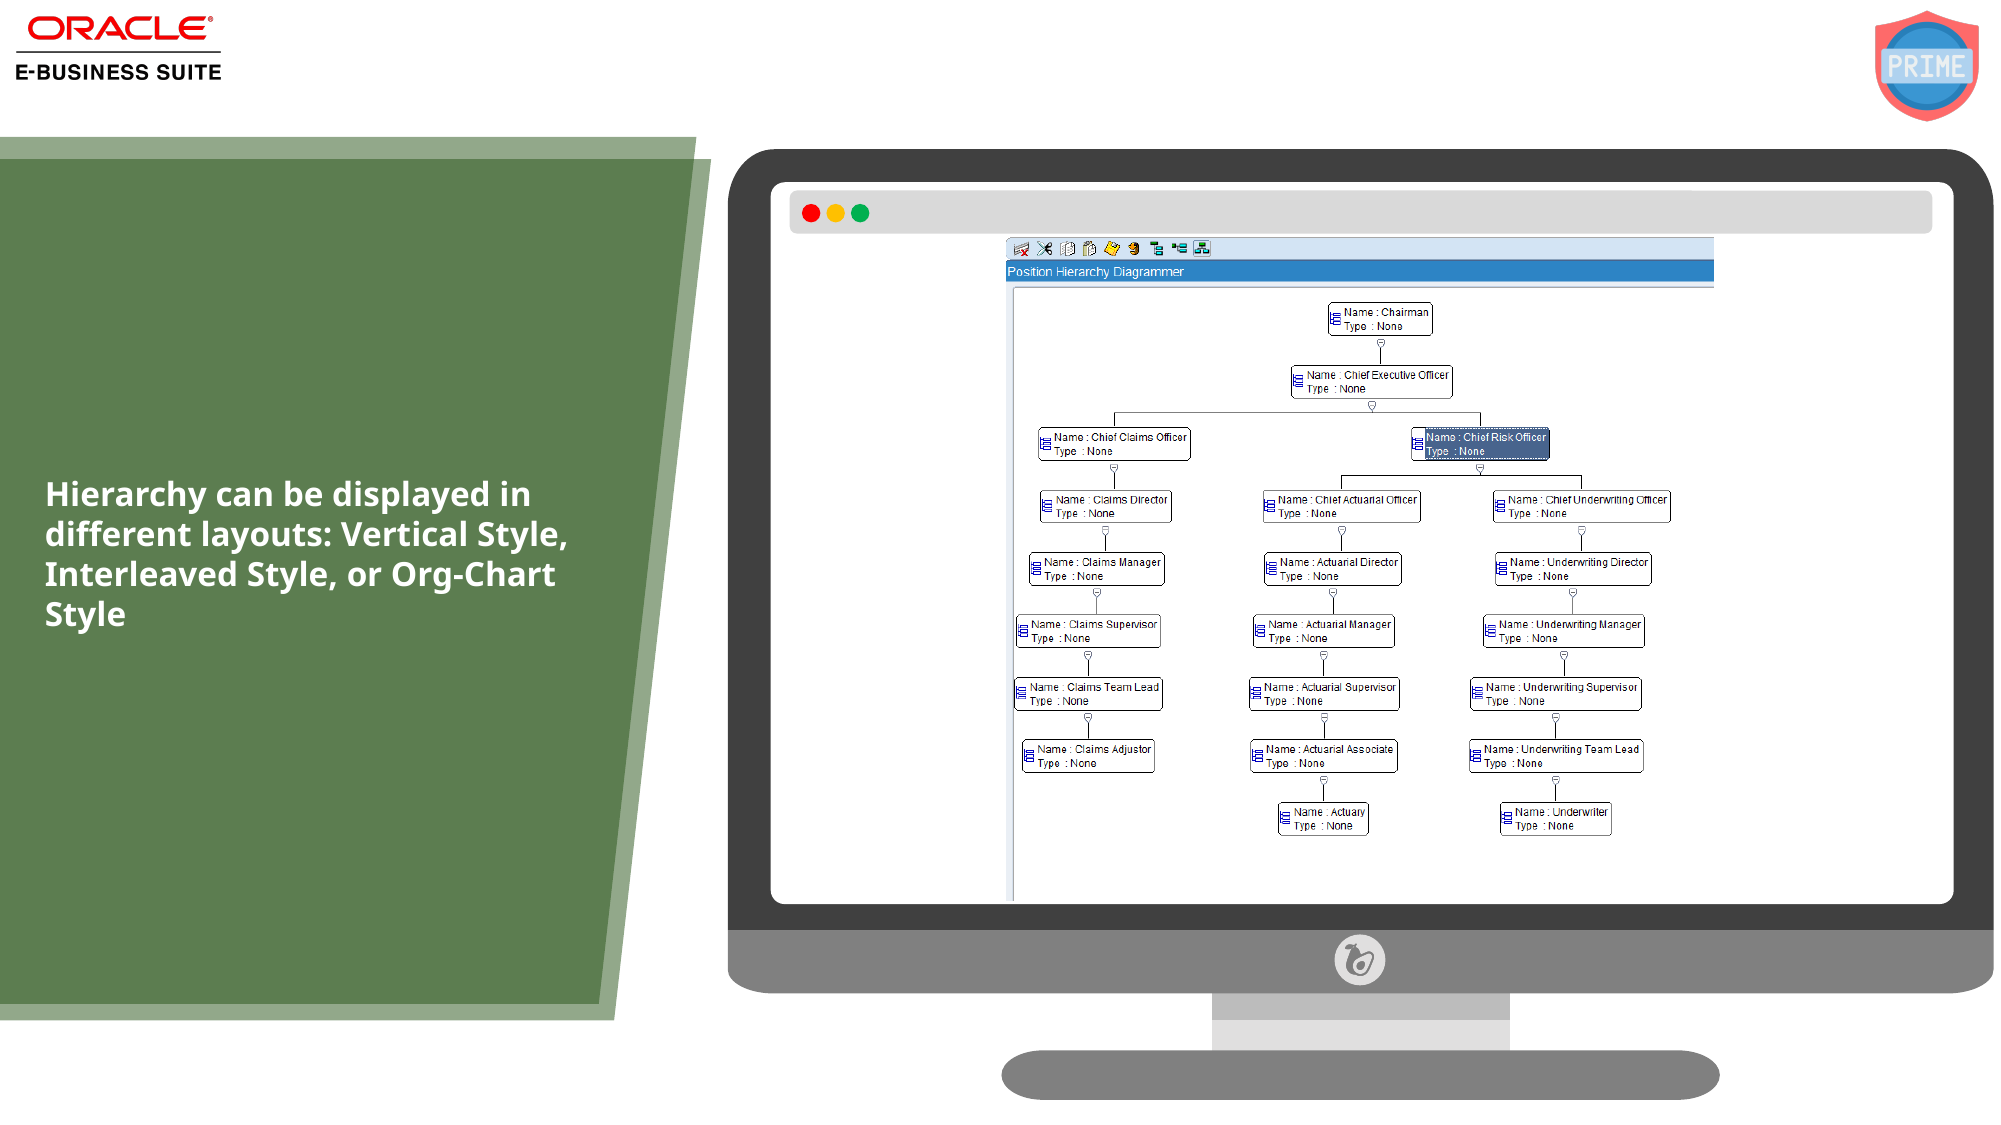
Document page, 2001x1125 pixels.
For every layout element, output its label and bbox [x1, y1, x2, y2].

picture [16, 15, 222, 81]
text_box [727, 148, 1995, 1101]
picture [1868, 7, 1986, 125]
picture [1005, 236, 1715, 901]
text_box [0, 136, 712, 1021]
